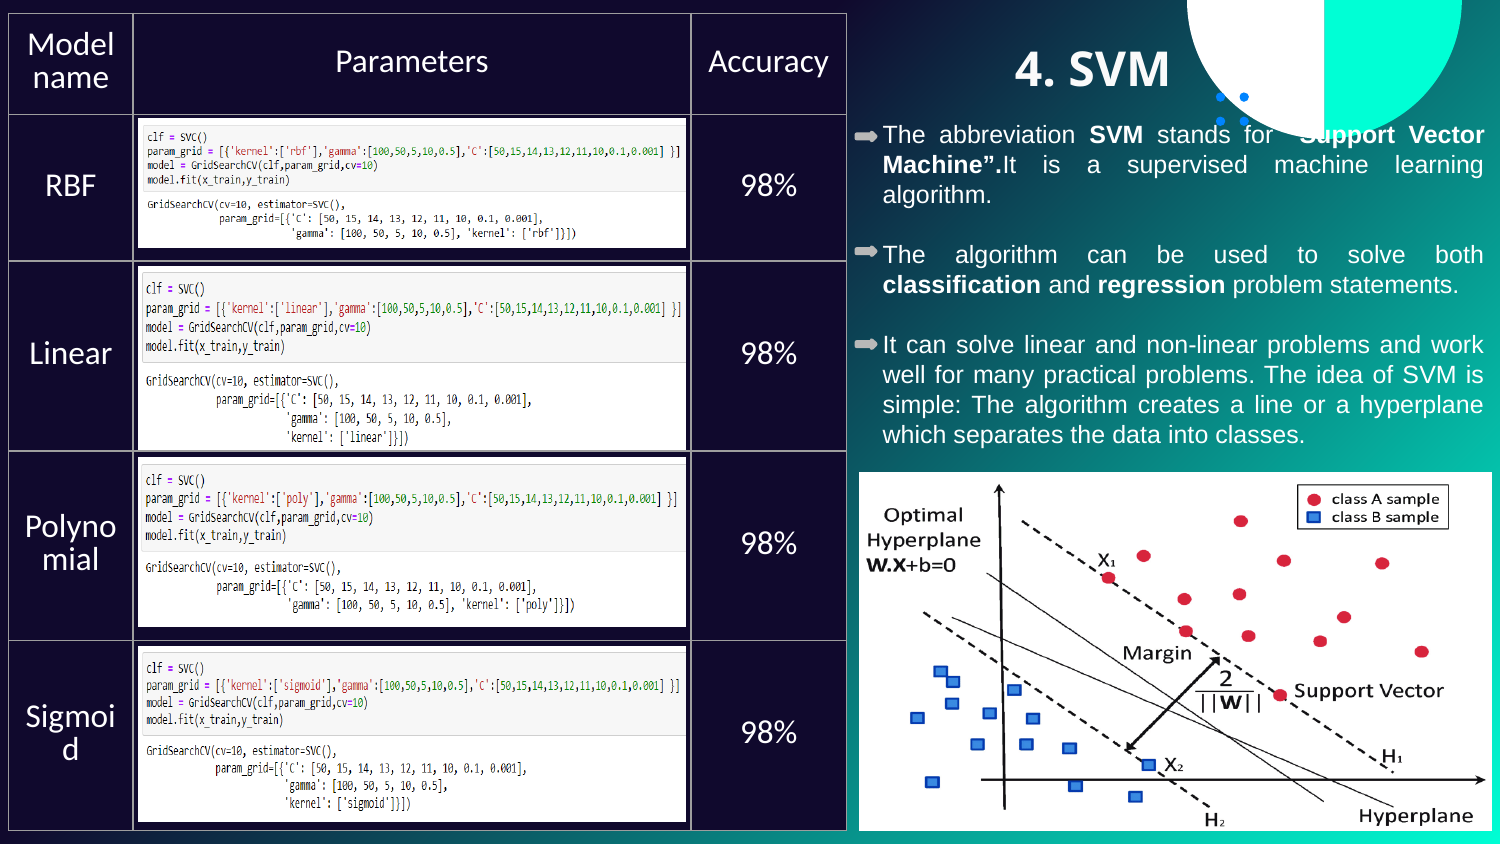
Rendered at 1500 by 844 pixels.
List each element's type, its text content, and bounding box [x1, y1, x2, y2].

text_box [854, 338, 878, 350]
table_header Model name [9, 14, 132, 114]
table_cell 98% [692, 452, 846, 640]
picture [858, 472, 1492, 831]
picture [138, 117, 687, 248]
text_box [854, 245, 878, 257]
table_cell 98% [692, 641, 846, 830]
table_cell [134, 823, 690, 830]
table_header Parameters [134, 14, 690, 114]
table_cell [134, 262, 690, 271]
table_cell [134, 641, 690, 650]
table_cell Linear [9, 262, 132, 450]
table_cell [134, 250, 690, 260]
title 4. SVM [932, 22, 1187, 111]
picture [138, 456, 687, 628]
text_box [854, 130, 878, 143]
text_box The abbreviation SVM stands for “Support Vector Machine”.It is a supervised machine learning algorithm. The algorithm can be used to solve both classification and regression problem statements. It can solve linear and non-linear problems and work well for many practical problems. The idea of SVM is simple: The algorithm creates a line or a hyperplane which separates the data into classes. [867, 111, 1500, 456]
table_cell 98% [692, 115, 846, 260]
table_cell 98% [692, 262, 846, 450]
table_cell [134, 115, 690, 122]
table_cell RBF [9, 115, 132, 260]
table_cell Polynomial [9, 452, 132, 640]
table_header Accuracy [692, 14, 846, 114]
picture [138, 266, 687, 451]
table_cell Sigmoid [9, 641, 132, 830]
picture [138, 646, 687, 822]
table_cell [134, 630, 690, 640]
